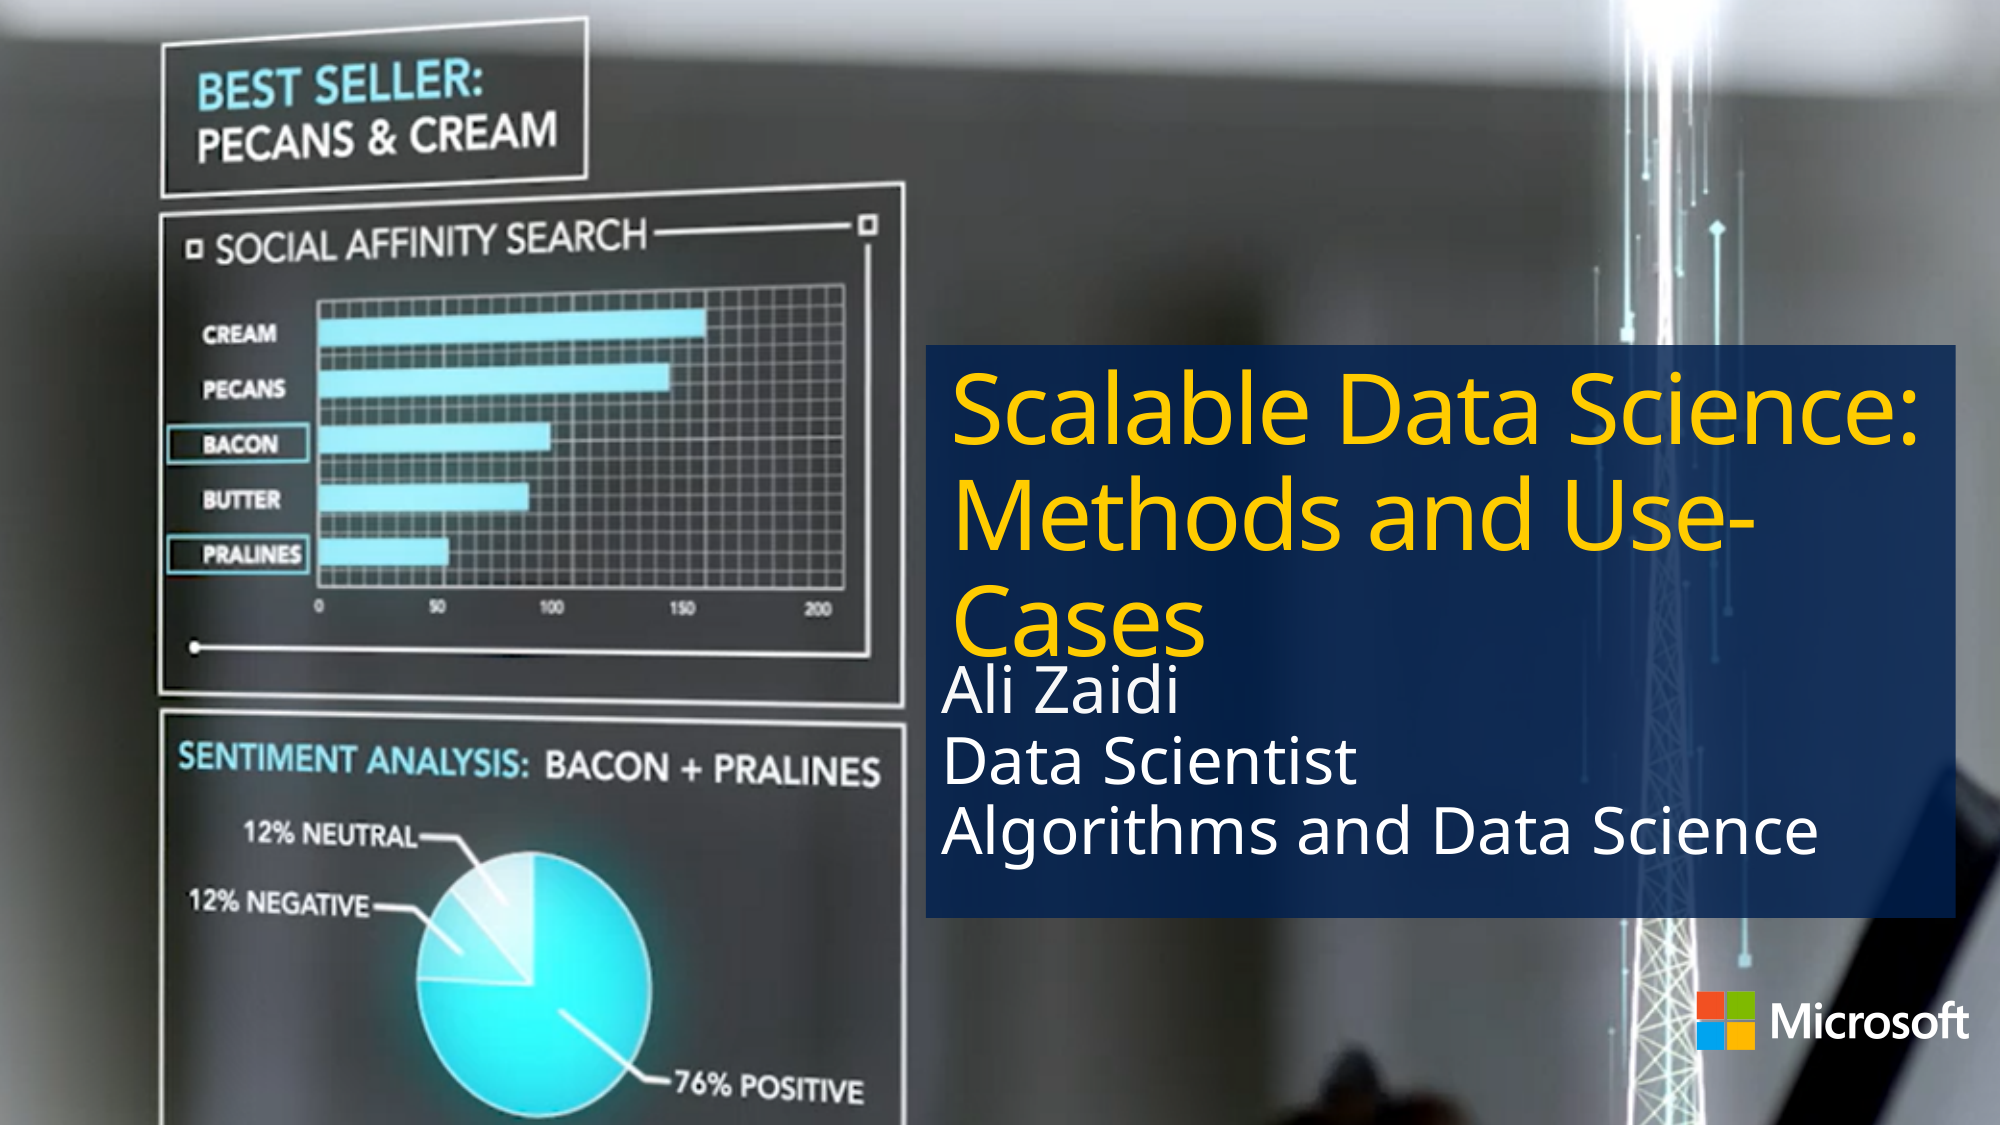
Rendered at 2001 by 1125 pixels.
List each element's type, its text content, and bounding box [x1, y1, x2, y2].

title Scalable Data Science: Methods and Use-Cases [926, 345, 1956, 639]
list Ali Zaidi Data Scientist Algorithms and Data Science [926, 639, 1956, 918]
picture [0, 0, 2000, 1125]
